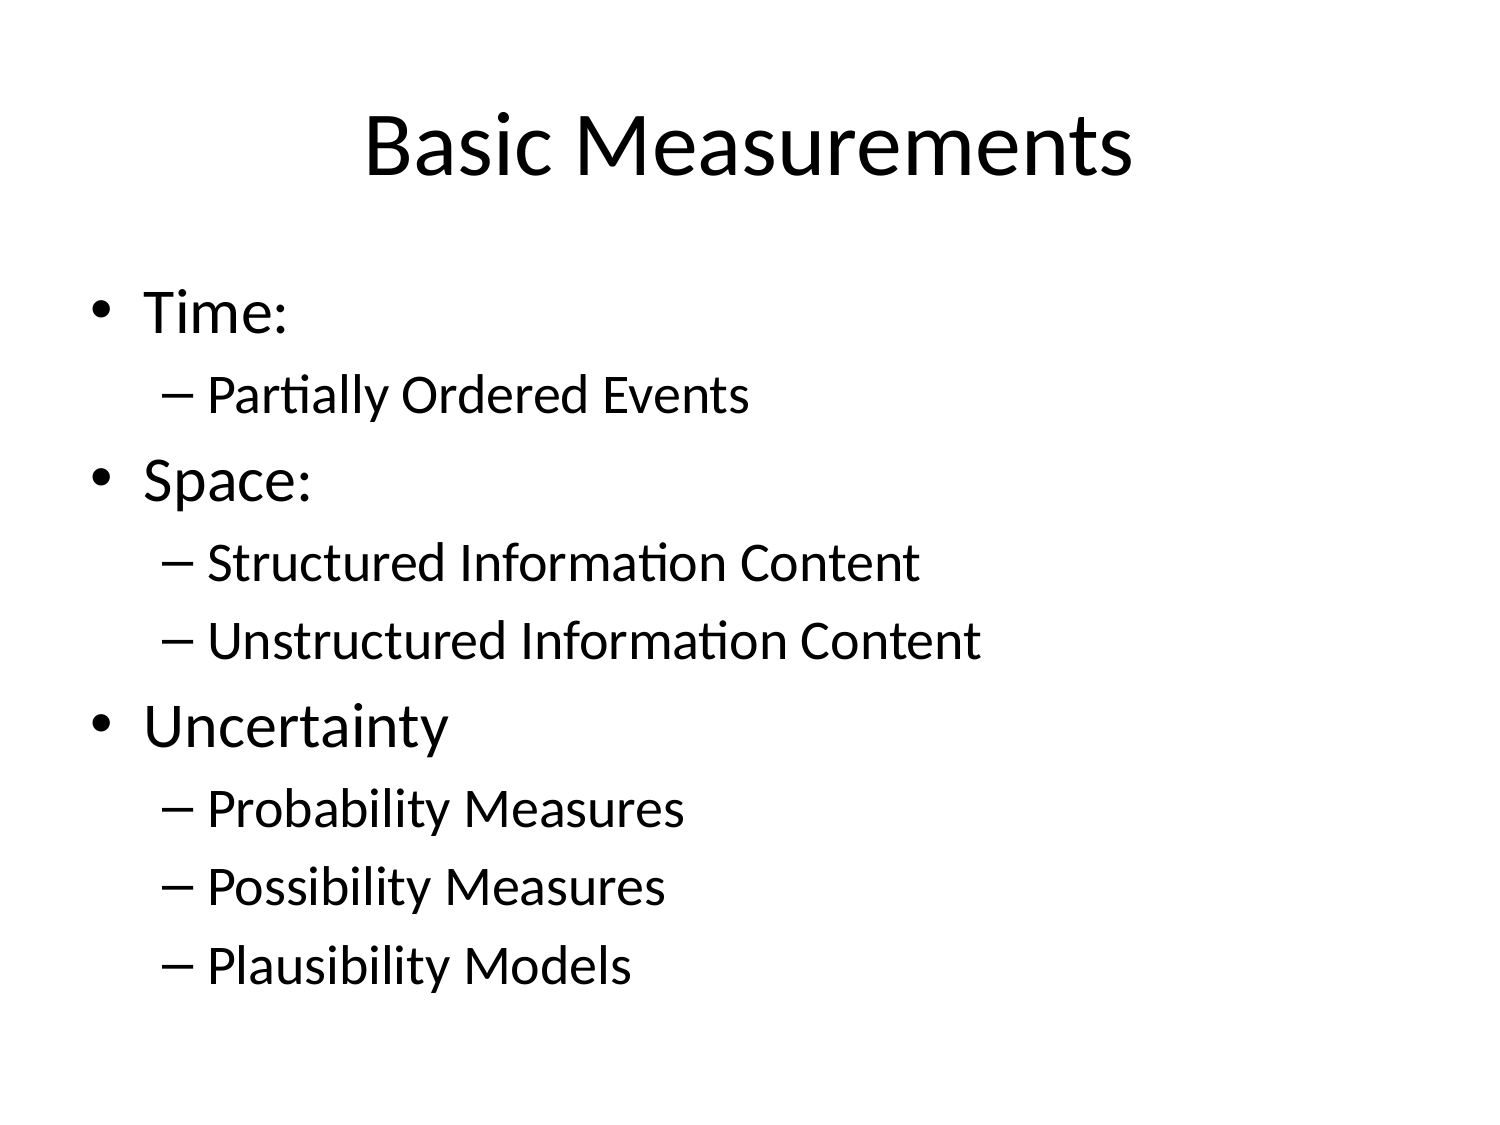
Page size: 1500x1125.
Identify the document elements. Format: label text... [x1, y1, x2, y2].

title Basic Measurements [75, 45, 1425, 233]
list Time: Partially Ordered Events Space: Structured Information Content Unstructured Information Content Uncertainty Probability Measures Possibility Measures Plausibility Models [75, 262, 1425, 1005]
